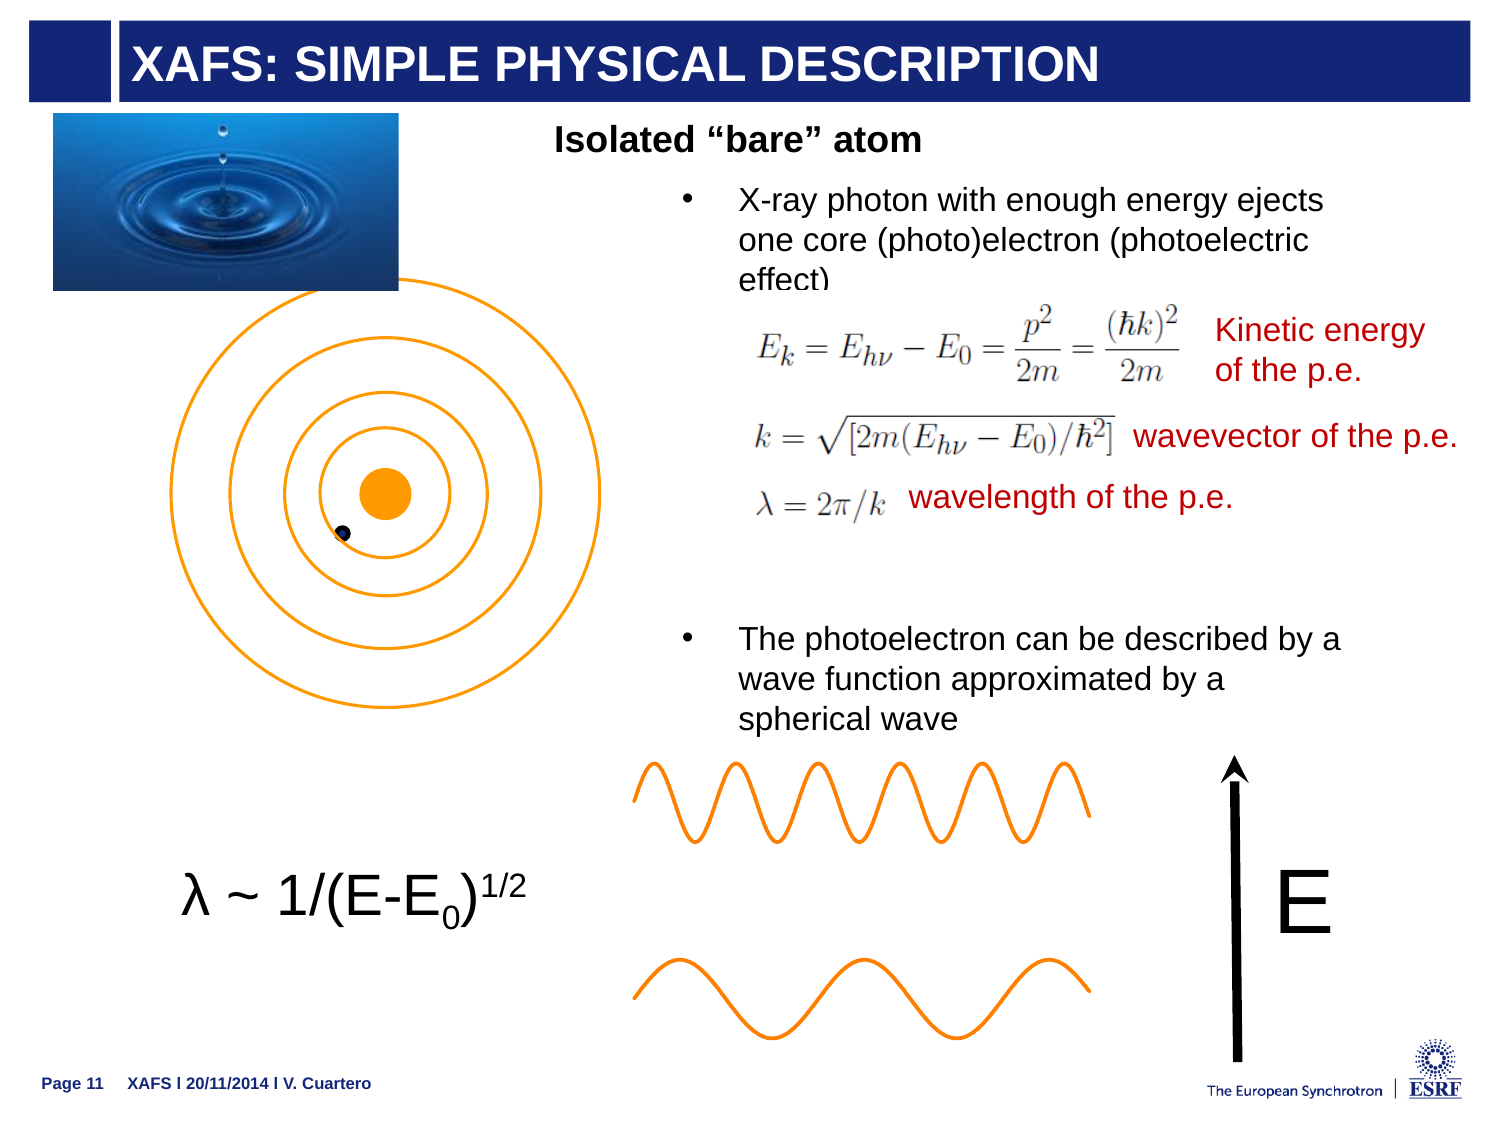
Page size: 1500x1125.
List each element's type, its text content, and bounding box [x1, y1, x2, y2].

text_box [171, 279, 600, 702]
picture [52, 113, 399, 291]
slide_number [41, 1058, 154, 1094]
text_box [159, 703, 1351, 1098]
picture [1175, 1018, 1500, 1125]
text_box Isolated “bare” atom [550, 113, 927, 162]
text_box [666, 170, 1477, 752]
title Xafs: simple physical description [119, 20, 1471, 102]
